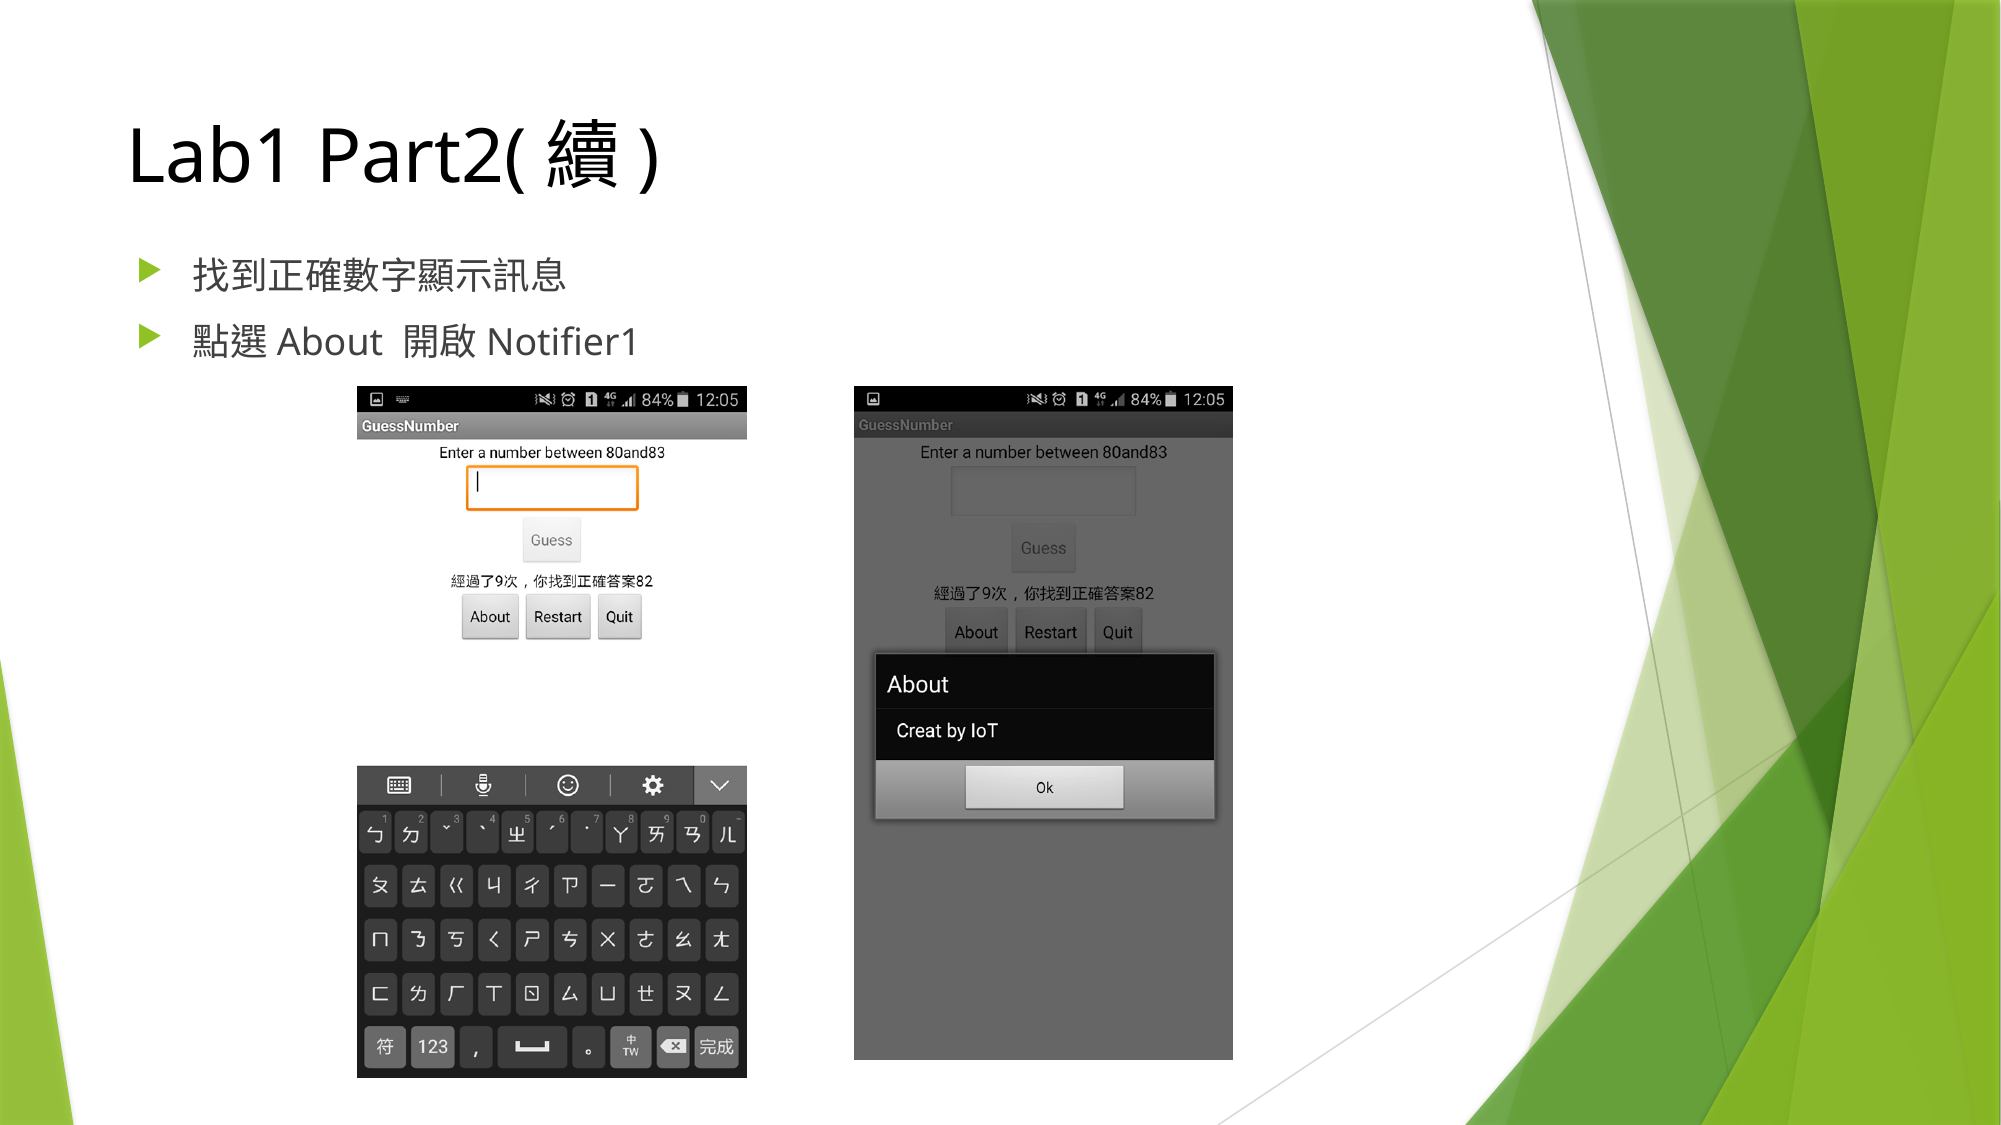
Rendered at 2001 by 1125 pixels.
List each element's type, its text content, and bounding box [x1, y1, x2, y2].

title Lab1 Part2(續) [111, 99, 1522, 317]
picture [357, 386, 747, 1078]
list 找到正確數字顯示訊息 點選About 開啟Notifier1 [121, 244, 1532, 882]
picture [853, 386, 1234, 1061]
